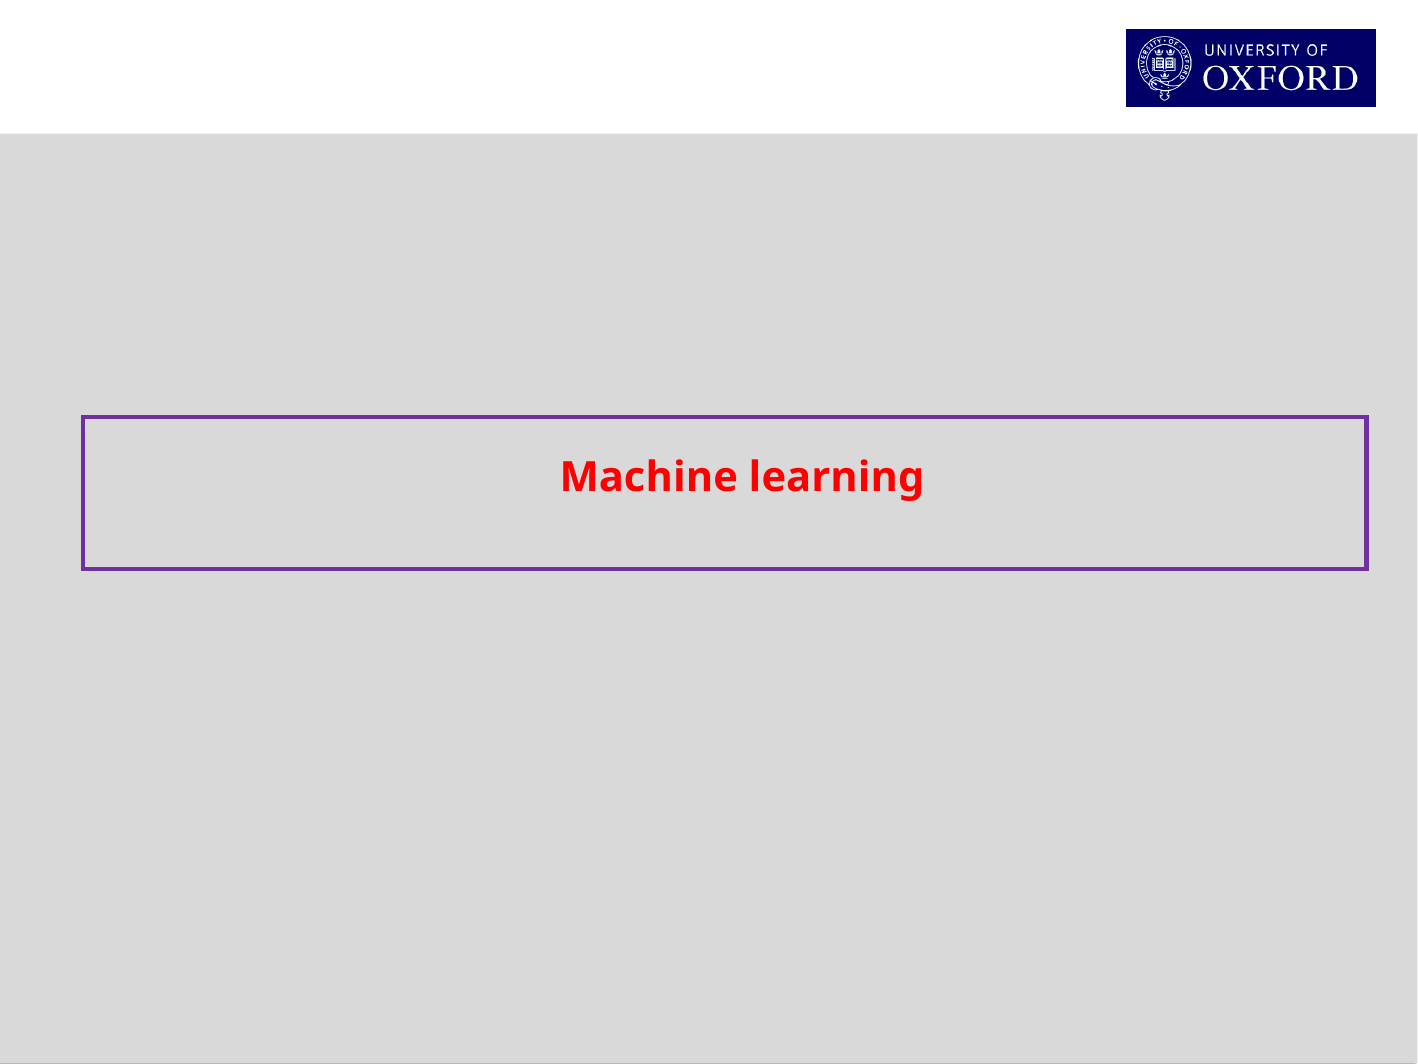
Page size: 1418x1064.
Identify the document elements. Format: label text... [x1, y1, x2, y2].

picture [1126, 29, 1376, 107]
text_box [82, 417, 1367, 570]
text_box Machine learning [146, 442, 1359, 508]
